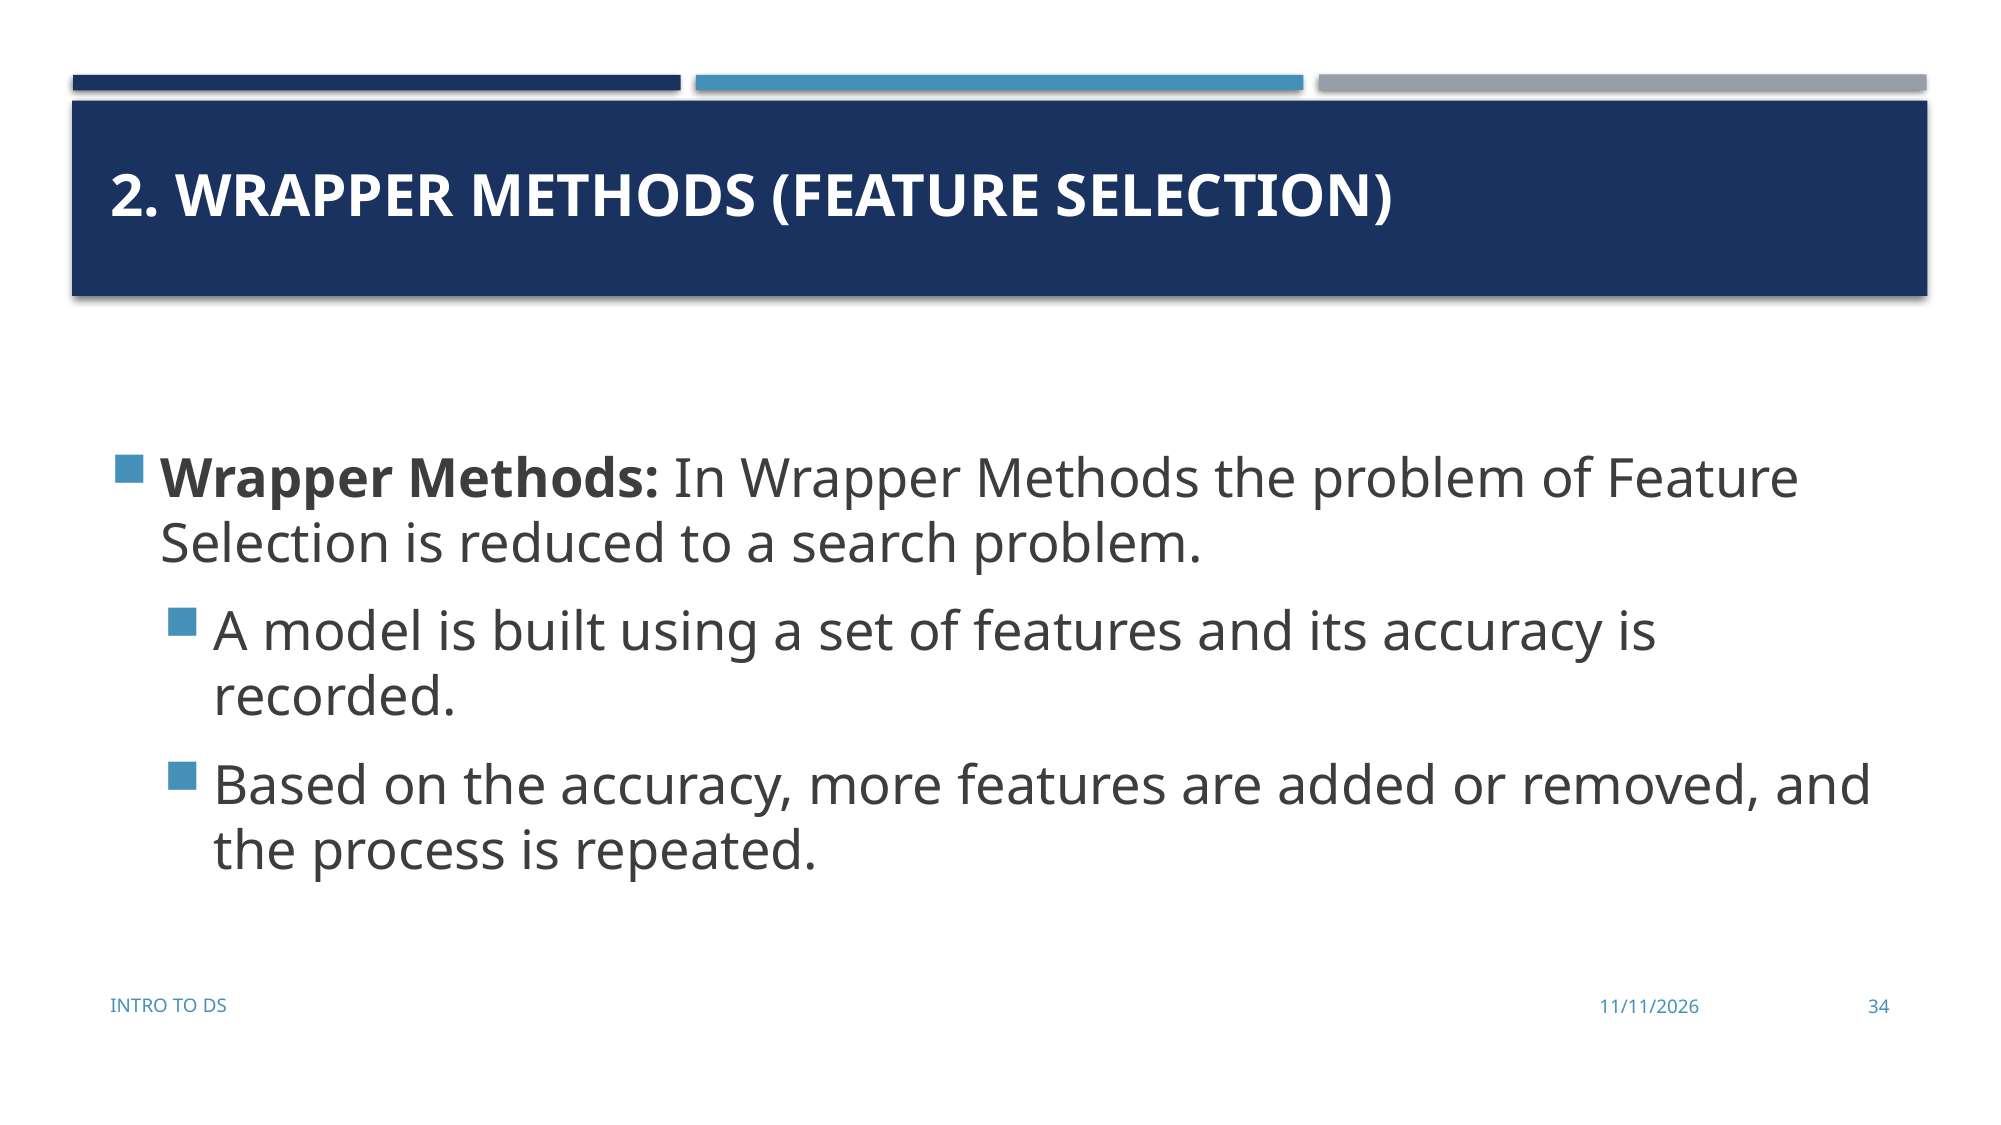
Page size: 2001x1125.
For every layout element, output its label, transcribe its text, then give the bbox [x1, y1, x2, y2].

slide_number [1247, 977, 1715, 1037]
footer Intro to DS [95, 976, 1230, 1037]
slide_number 34 [1732, 977, 1905, 1037]
list Wrapper Methods: In Wrapper Methods the problem of Feature Selection is reduced to a search problem. A model is built using a set of features and its accuracy is recorded. Based on the accuracy, more features are added or removed, and the process is repeated. [95, 435, 1905, 1125]
title 2. Wrapper Methods (Feature Selection) [95, 124, 1905, 236]
